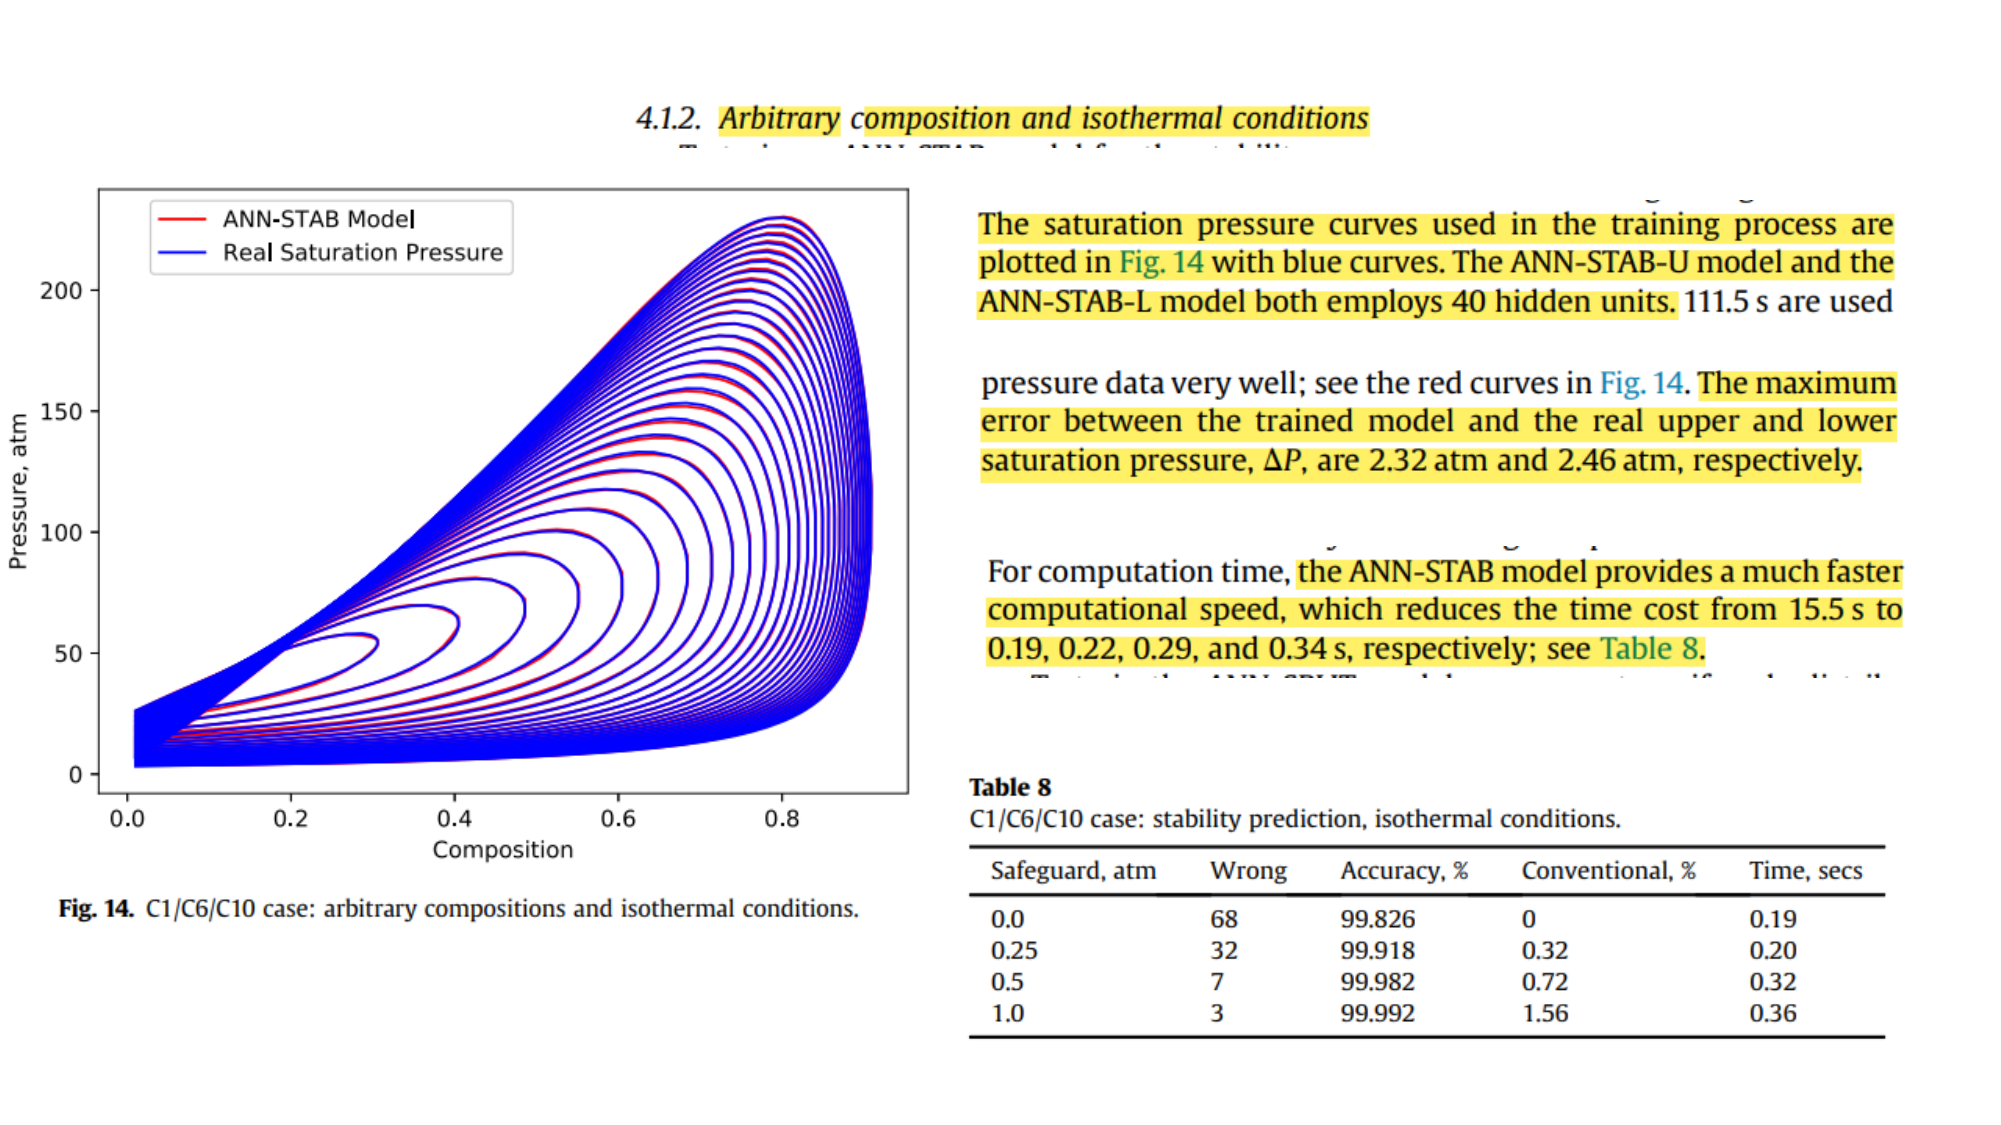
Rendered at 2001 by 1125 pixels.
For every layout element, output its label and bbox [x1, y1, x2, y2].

picture [0, 174, 922, 928]
picture [976, 370, 1910, 496]
picture [957, 760, 1898, 1061]
picture [969, 546, 1917, 678]
picture [625, 86, 1375, 148]
picture [969, 200, 1898, 320]
